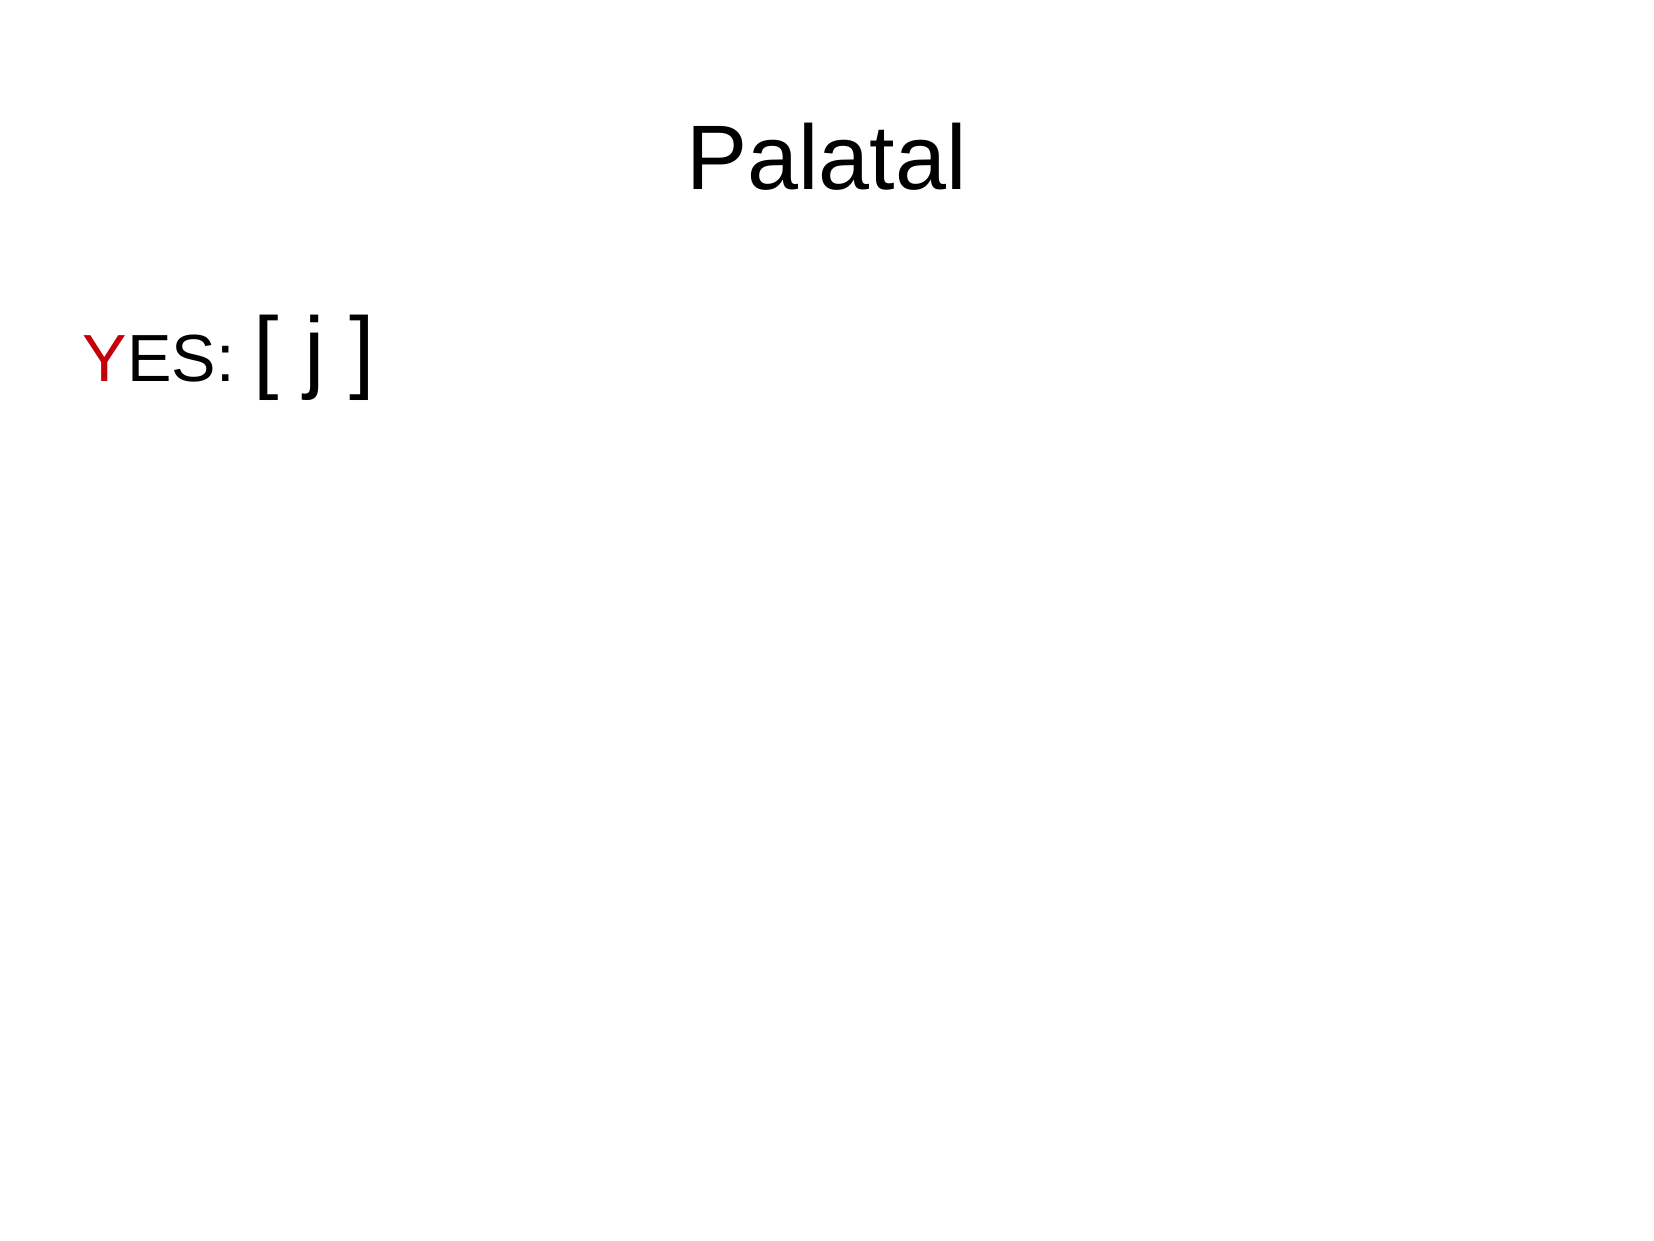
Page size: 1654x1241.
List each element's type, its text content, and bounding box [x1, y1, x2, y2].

text_box YES: [ j ] [82, 290, 1538, 1010]
text_box Palatal [82, 49, 1571, 257]
